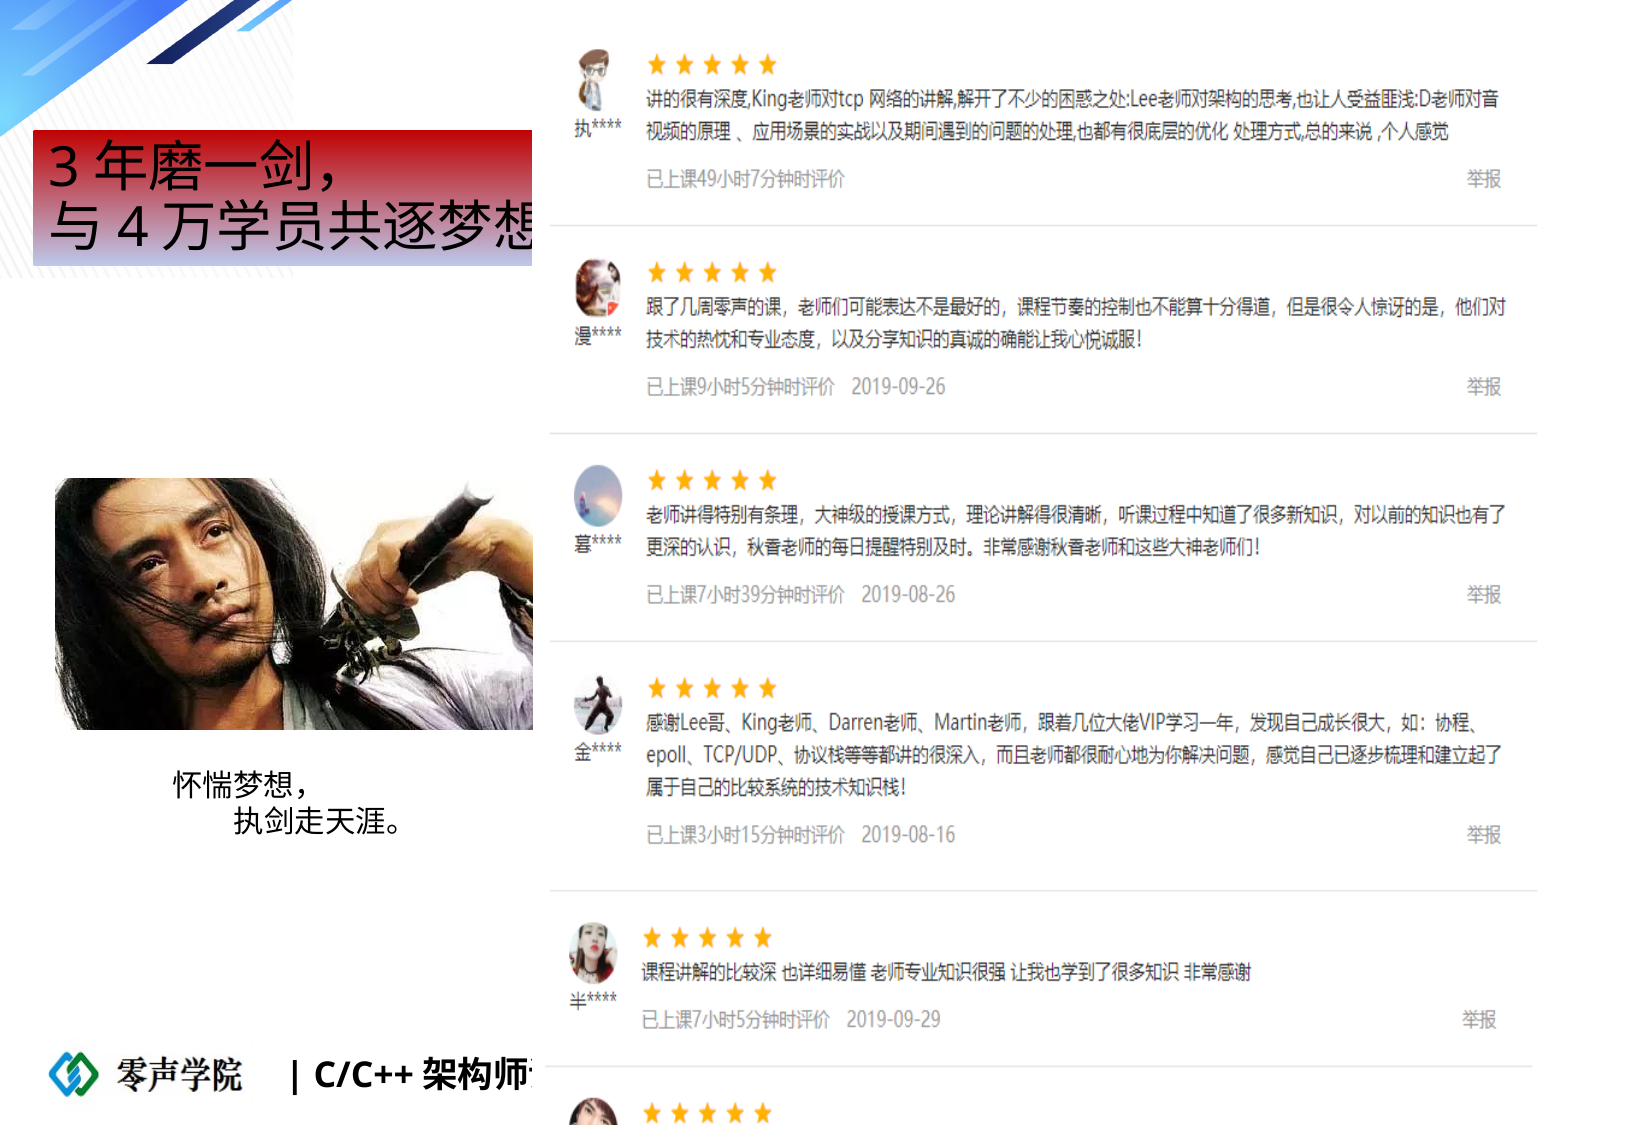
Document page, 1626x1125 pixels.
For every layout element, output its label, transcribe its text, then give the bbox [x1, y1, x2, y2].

title 3年磨一剑， 与4万学员共逐梦想 [33, 130, 532, 266]
picture [40, 1038, 253, 1112]
picture [55, 28, 1542, 1125]
picture [0, 0, 294, 278]
text_box 怀惴梦想， 执剑走天涯。 [157, 758, 432, 847]
